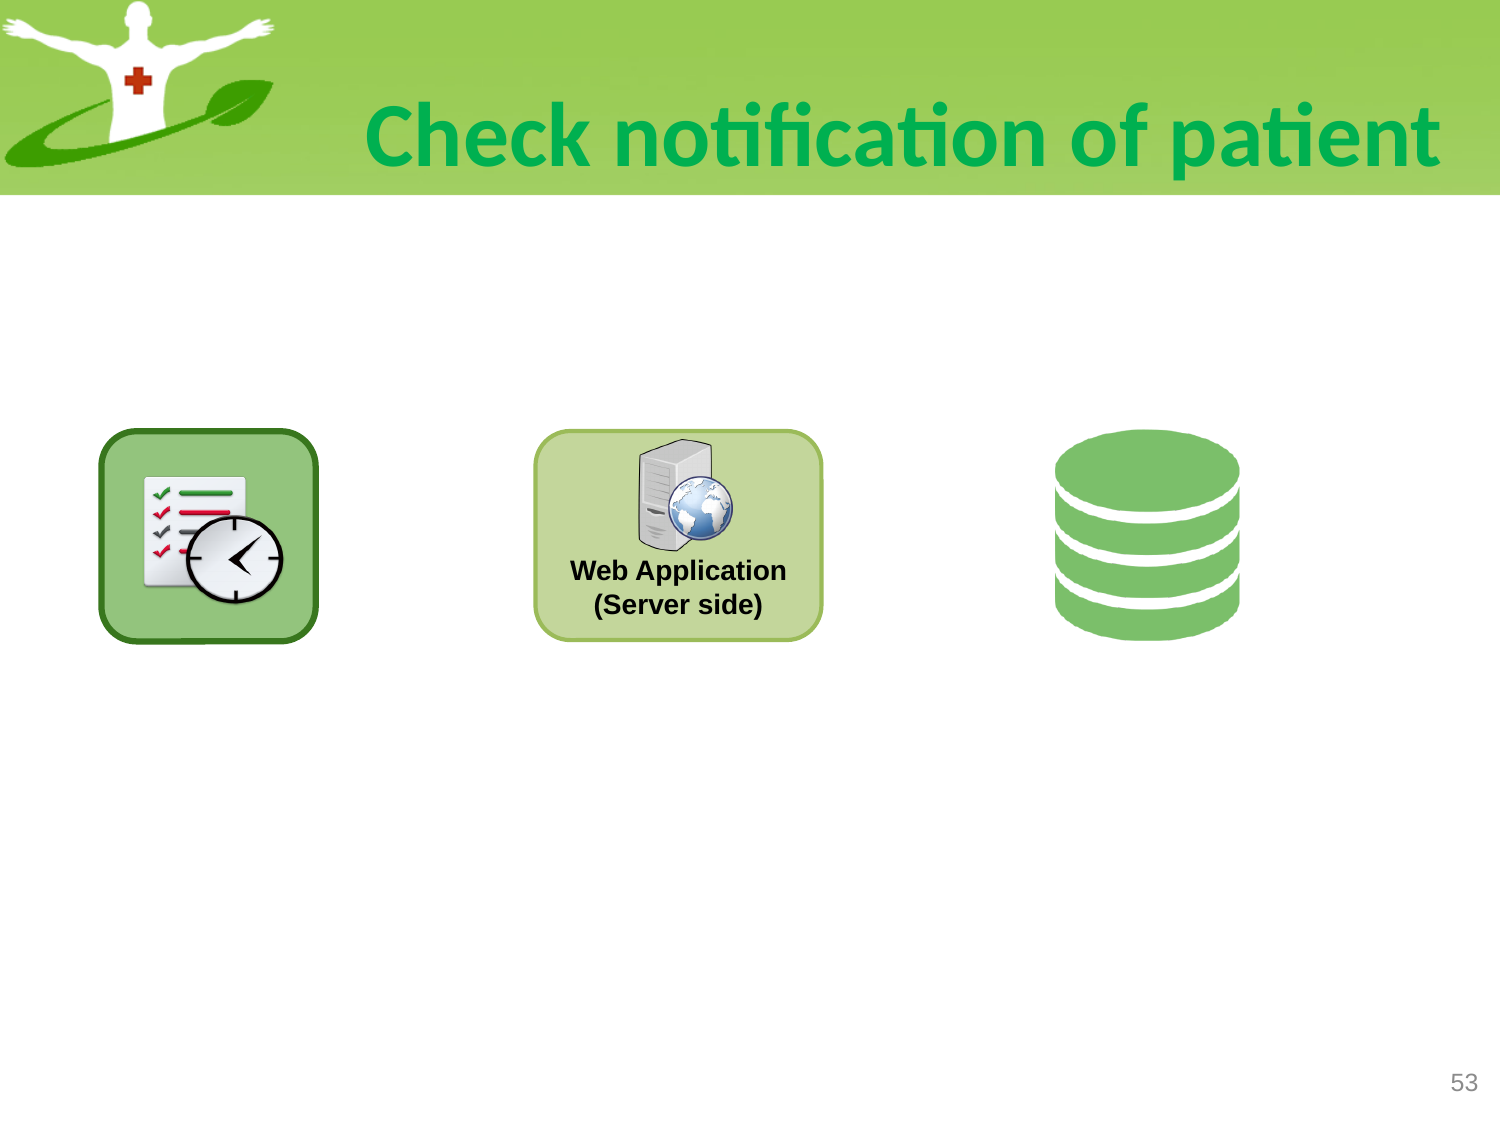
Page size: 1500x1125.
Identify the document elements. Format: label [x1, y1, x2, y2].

picture [0, 0, 1500, 1125]
text_box [101, 430, 316, 642]
